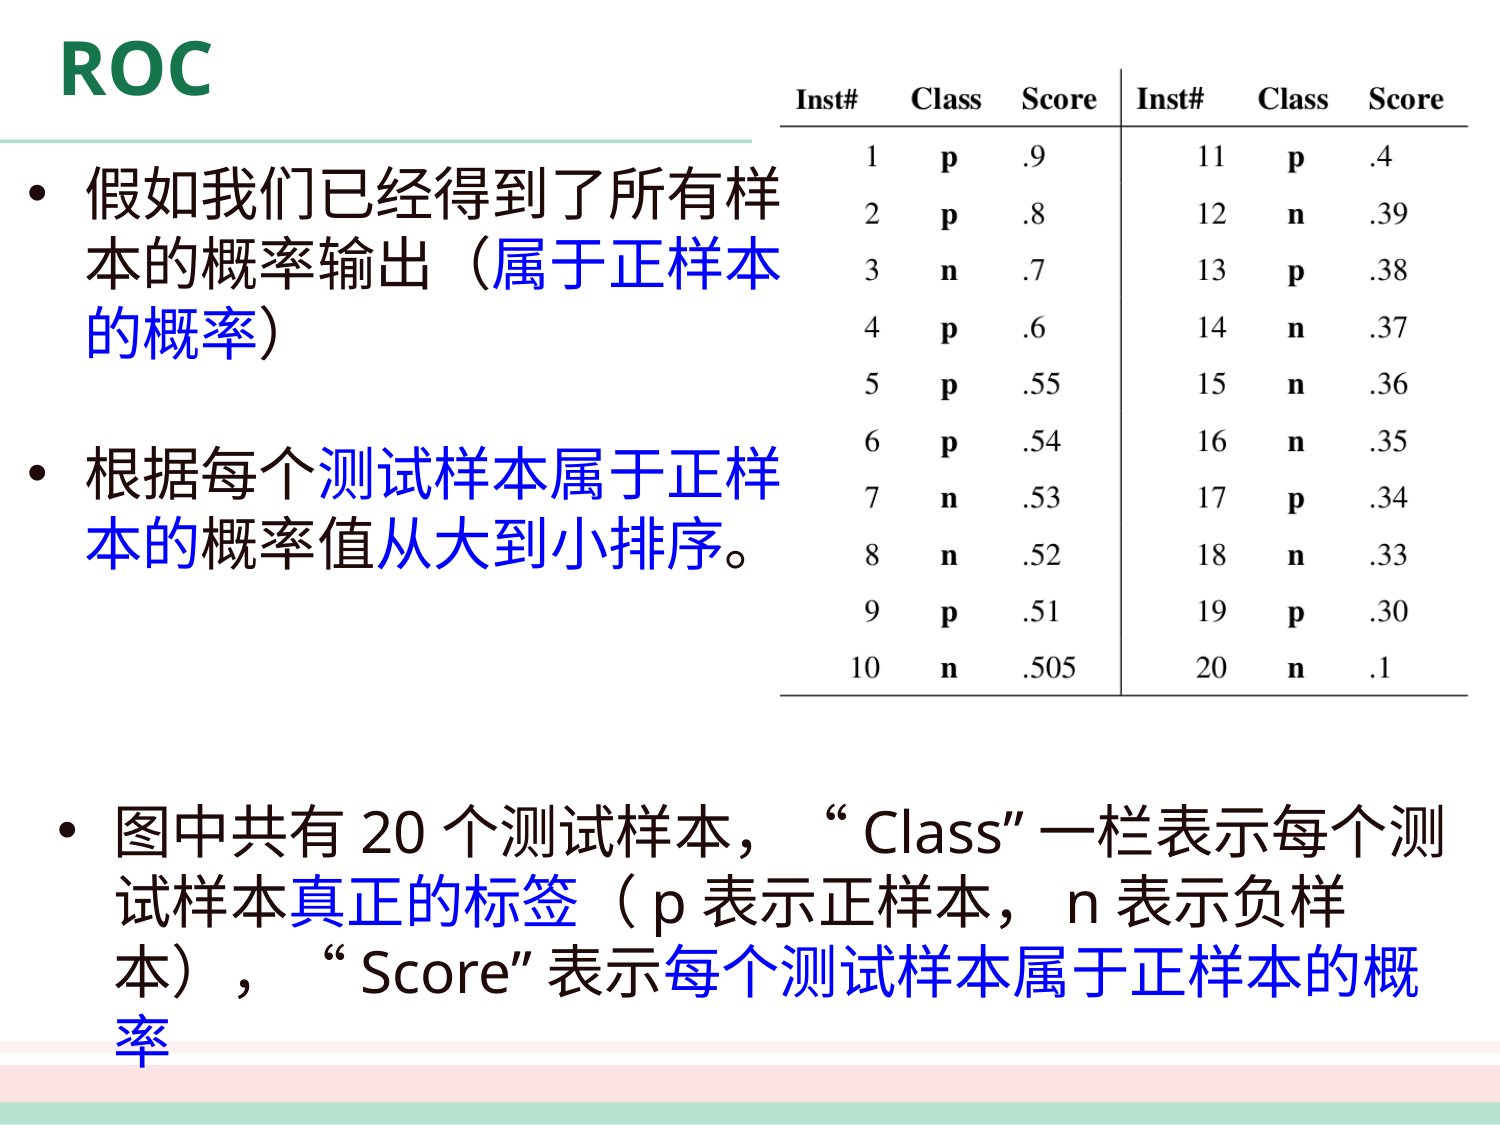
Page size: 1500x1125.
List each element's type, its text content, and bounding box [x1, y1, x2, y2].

title ROC [42, 7, 1337, 135]
picture [0, 0, 1500, 1125]
text_box 假如我们已经得到了所有样本的概率输出（属于正样本的概率） 根据每个测试样本属于正样本的概率值从大到小排序。 [13, 149, 752, 585]
text_box 图中共有20个测试样本，“Class”一栏表示每个测试样本真正的标签（p表示正样本，n表示负样本），“Score”表示每个测试样本属于正样本的概率 [42, 787, 1475, 1083]
